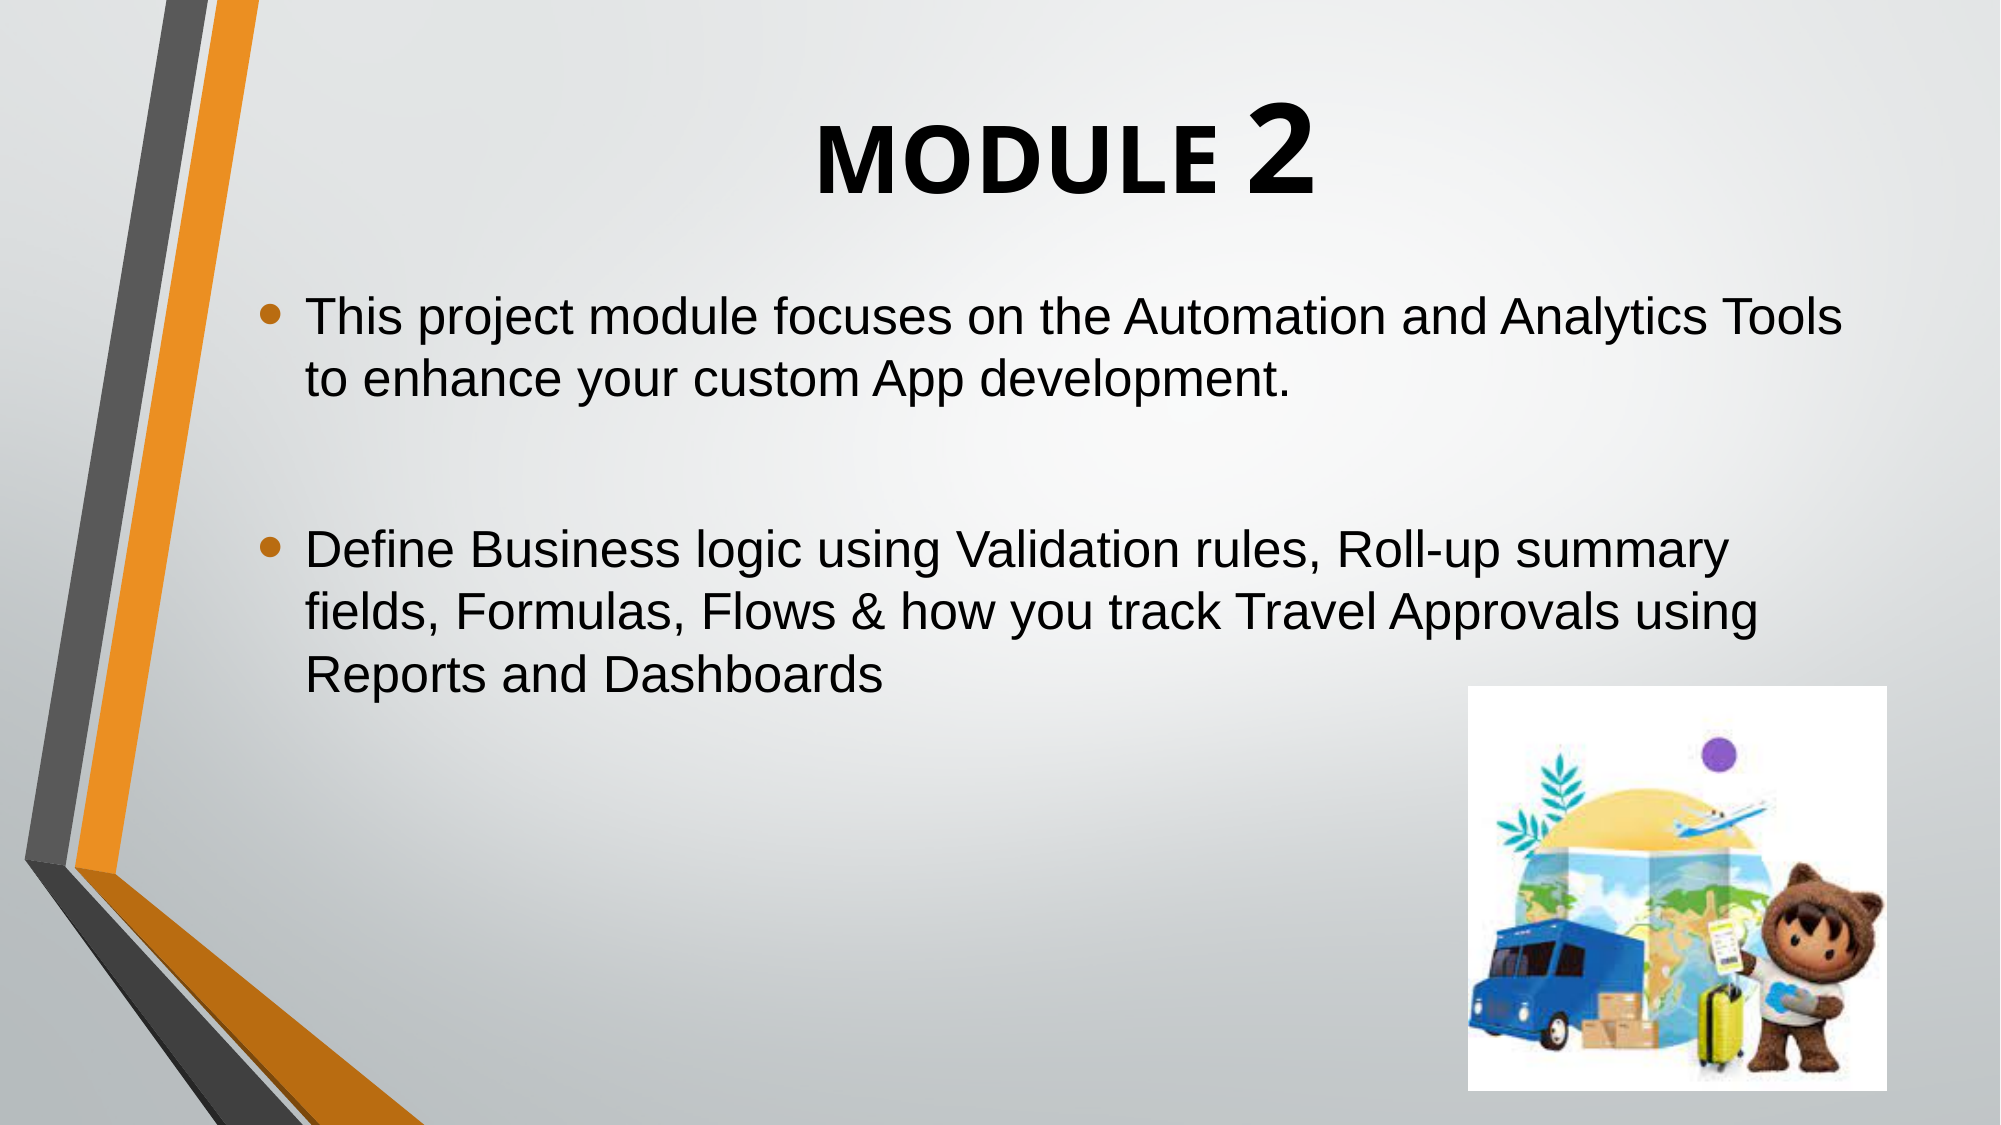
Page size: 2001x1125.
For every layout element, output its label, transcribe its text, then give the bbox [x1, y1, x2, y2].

list This project module focuses on the Automation and Analytics Tools to enhance your custom App development. Define Business logic using Validation rules, Roll-up summary fields, Formulas, Flows & how you track Travel Approvals using Reports and Dashboards [242, 236, 1887, 749]
picture [1467, 686, 1887, 1092]
title MODULE 2 [242, 0, 1887, 236]
